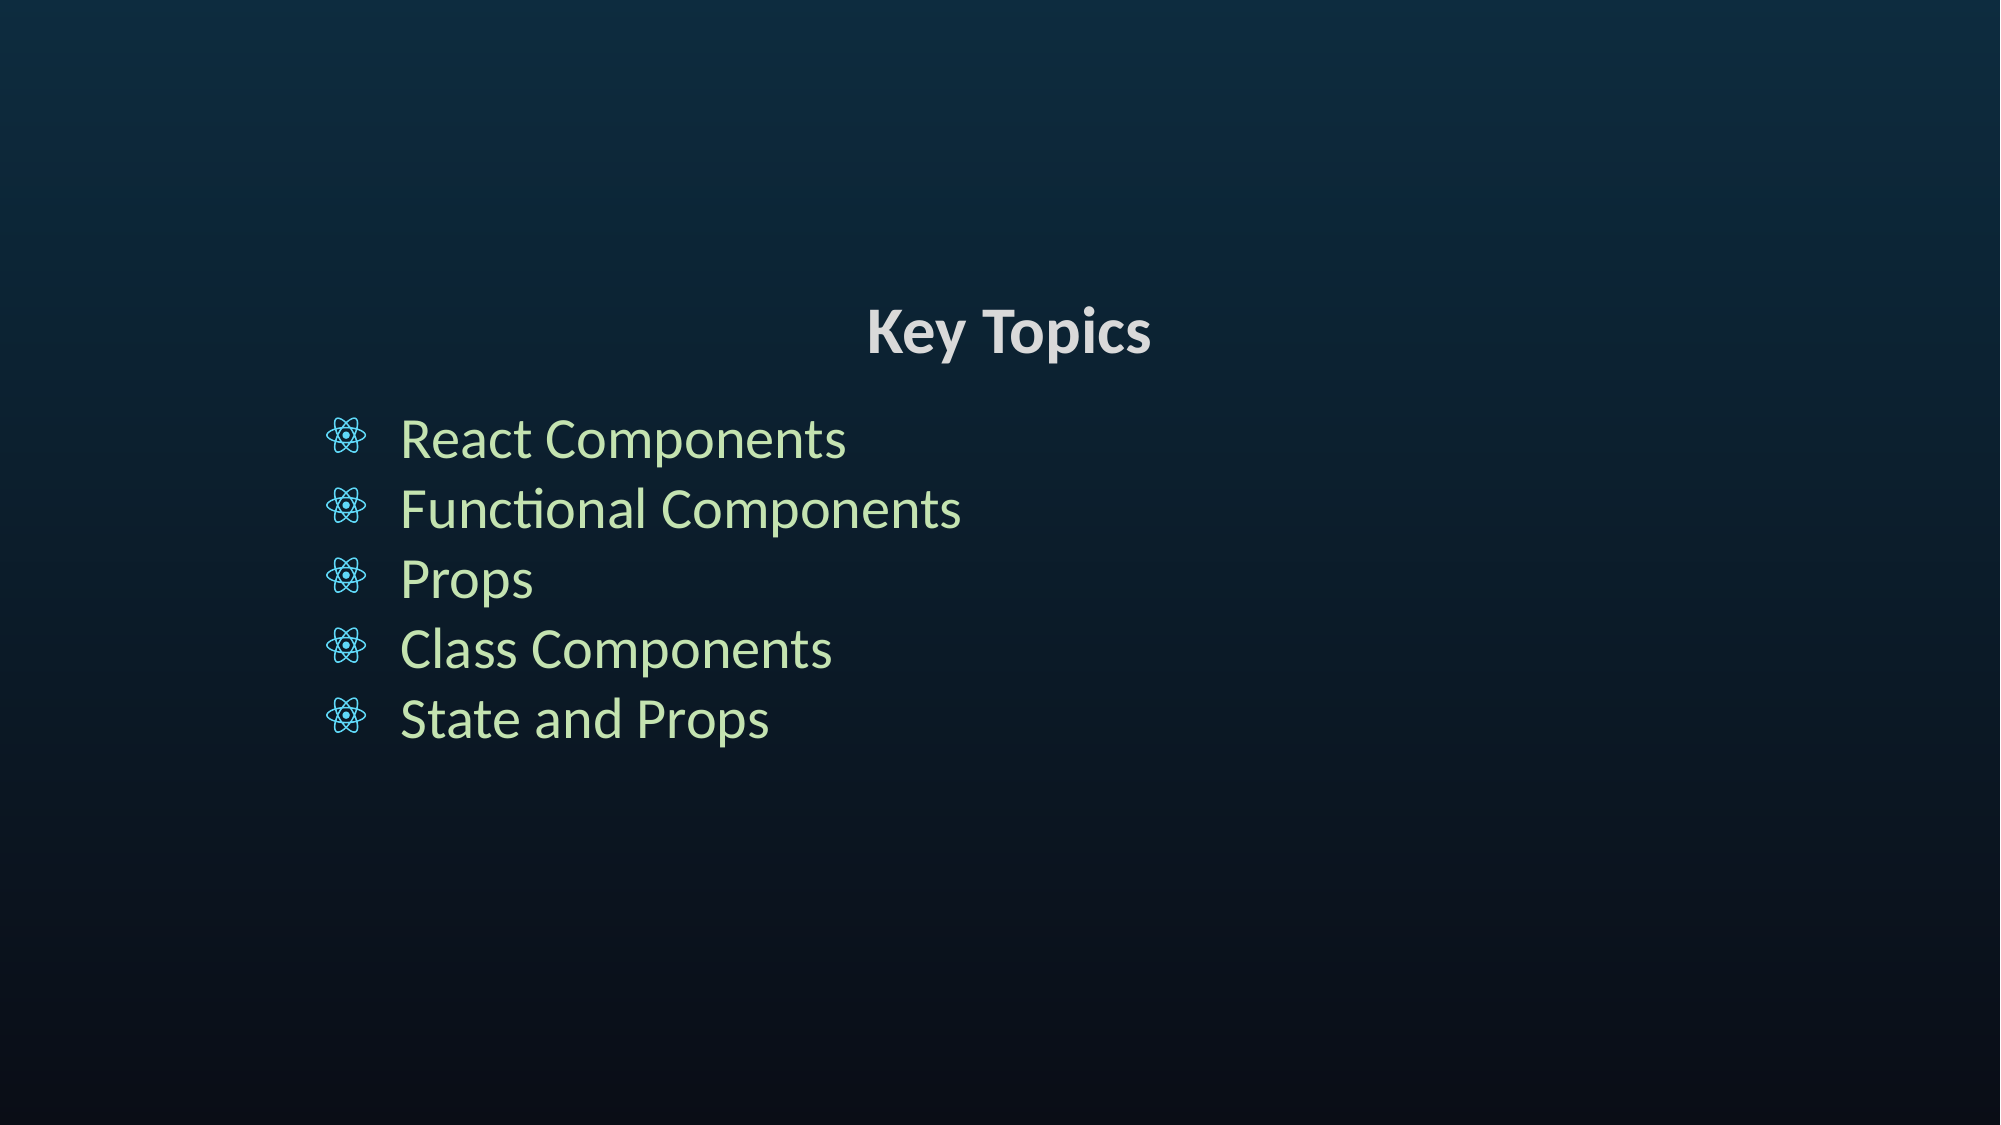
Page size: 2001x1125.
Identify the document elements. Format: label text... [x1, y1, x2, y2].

picture [325, 484, 367, 526]
picture [325, 694, 367, 736]
text_box Key Topics React Components Functional Components Props Class Components State and Props [310, 279, 1709, 758]
picture [325, 414, 367, 456]
picture [325, 624, 367, 666]
picture [325, 554, 367, 596]
